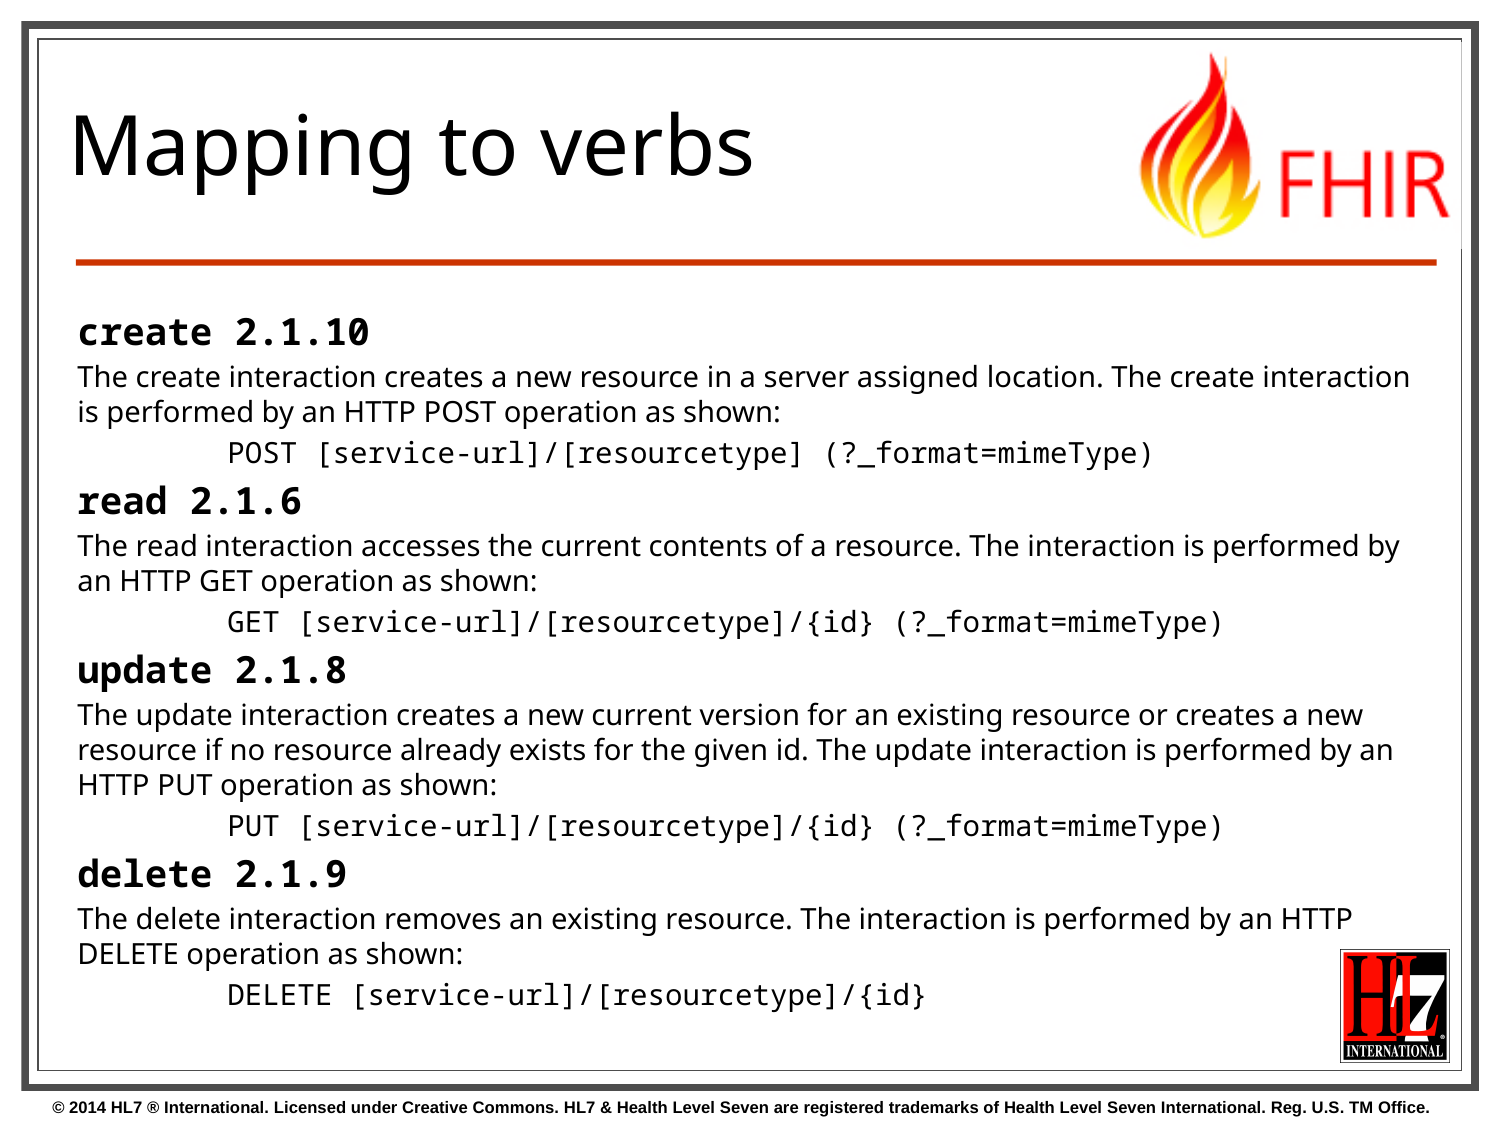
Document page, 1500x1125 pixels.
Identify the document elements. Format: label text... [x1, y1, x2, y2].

title Mapping to verbs [53, 54, 1128, 249]
picture [1128, 42, 1462, 249]
picture [1340, 949, 1450, 1063]
list create 2.1.10 The create interaction creates a new resource in a server assigned location. The create interaction is performed by an HTTP POST operation as shown: POST [service-url]/[resourcetype] (?_format=mimeType) read 2.1.6 The read interaction accesses the current contents of a resource. The interaction is performed by an HTTP GET operation as shown: GET [service-url]/[resourcetype]/{id} (?_format=mimeType) update 2.1.8 The update interaction creates a new current version for an existing resource or creates a new resource if no resource already exists for the given id. The update interaction is performed by an HTTP PUT operation as shown: PUT [service-url]/[resourcetype]/{id} (?_format=mimeType) delete 2.1.9 The delete interaction removes an existing resource. The interaction is performed by an HTTP DELETE operation as shown: DELETE [service-url]/[resourcetype]/{id} [62, 299, 1438, 1035]
